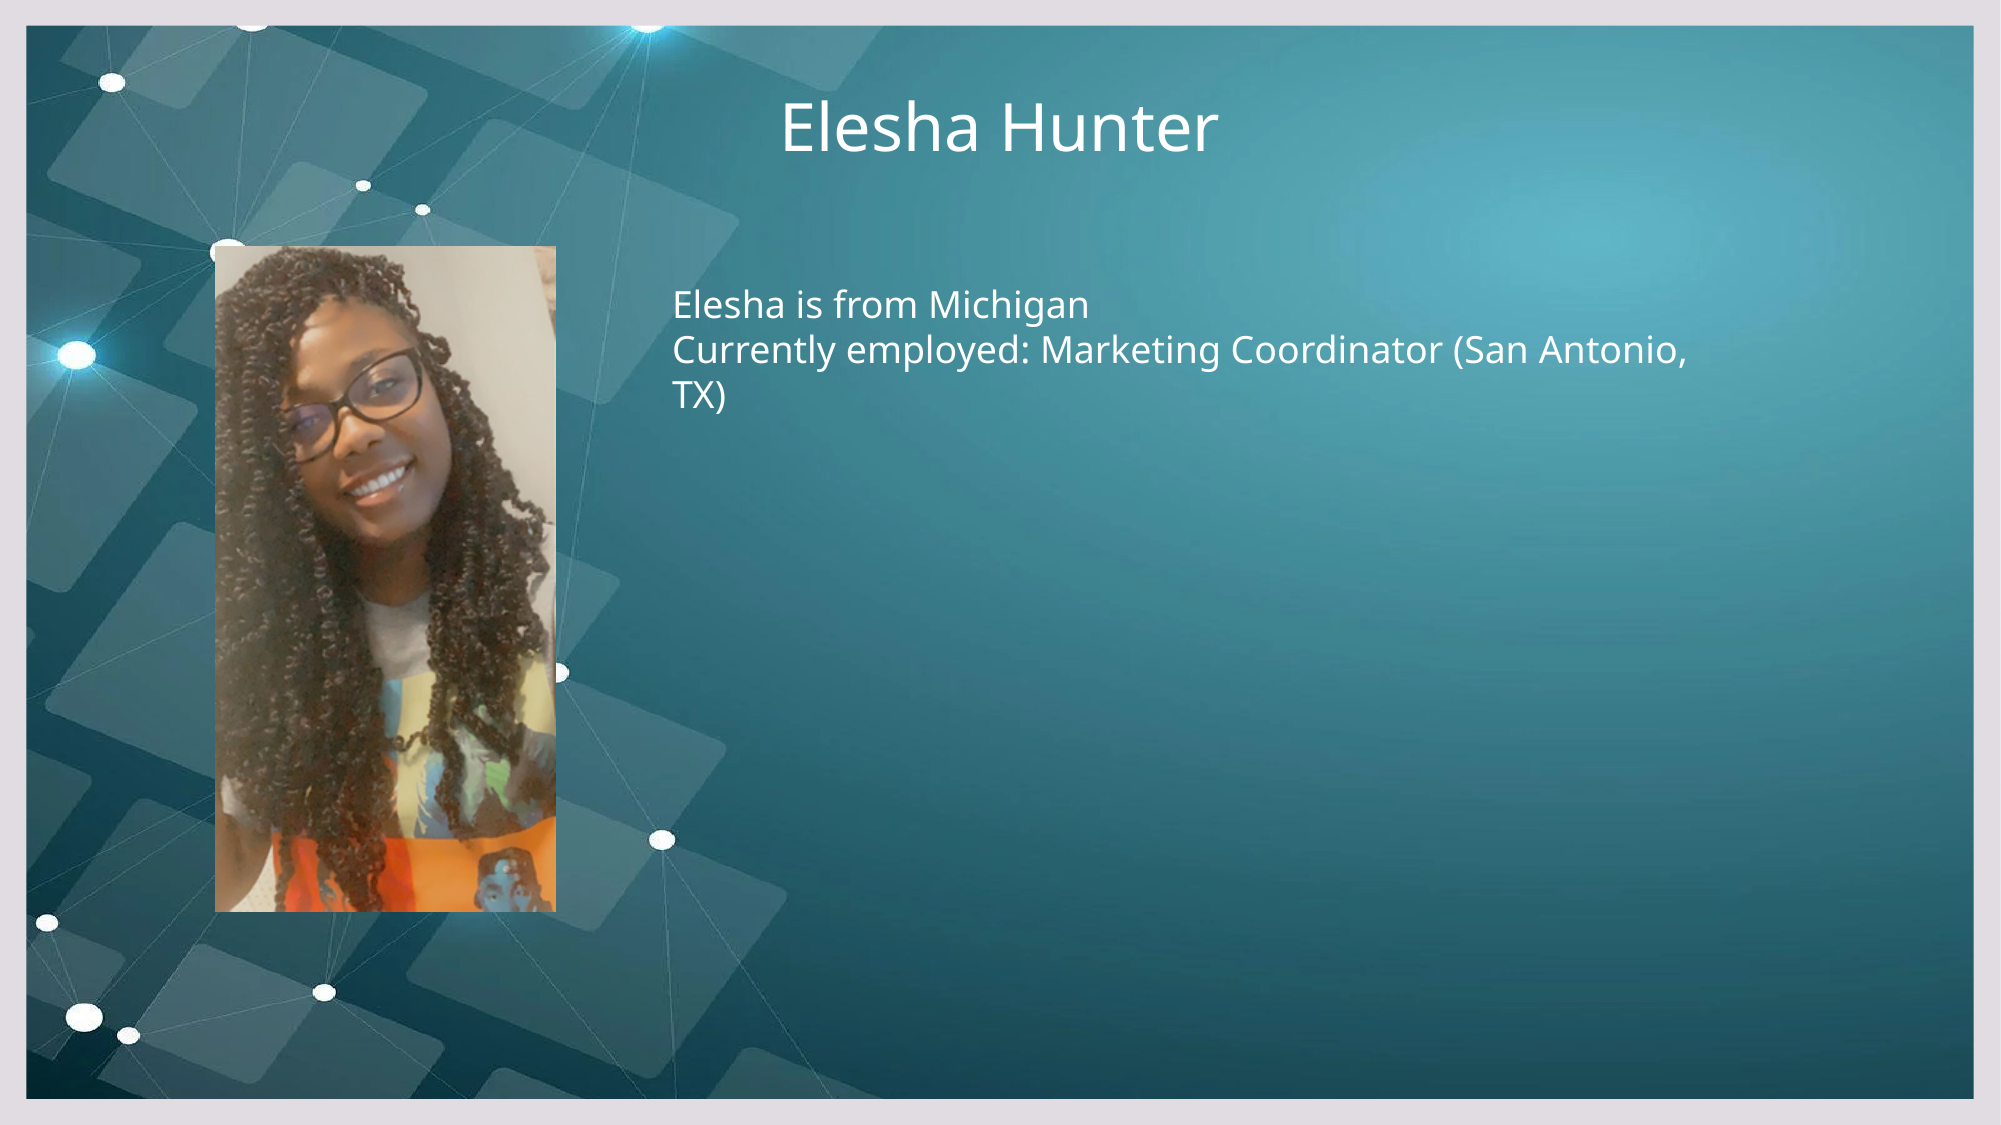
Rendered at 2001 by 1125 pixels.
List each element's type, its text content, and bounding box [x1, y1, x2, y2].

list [215, 246, 556, 912]
picture [27, 26, 1973, 1099]
text_box Elesha is from Michigan Currently employed: Marketing Coordinator (San Antonio, TX) [657, 273, 1717, 424]
title Elesha Hunter [168, 32, 1832, 173]
